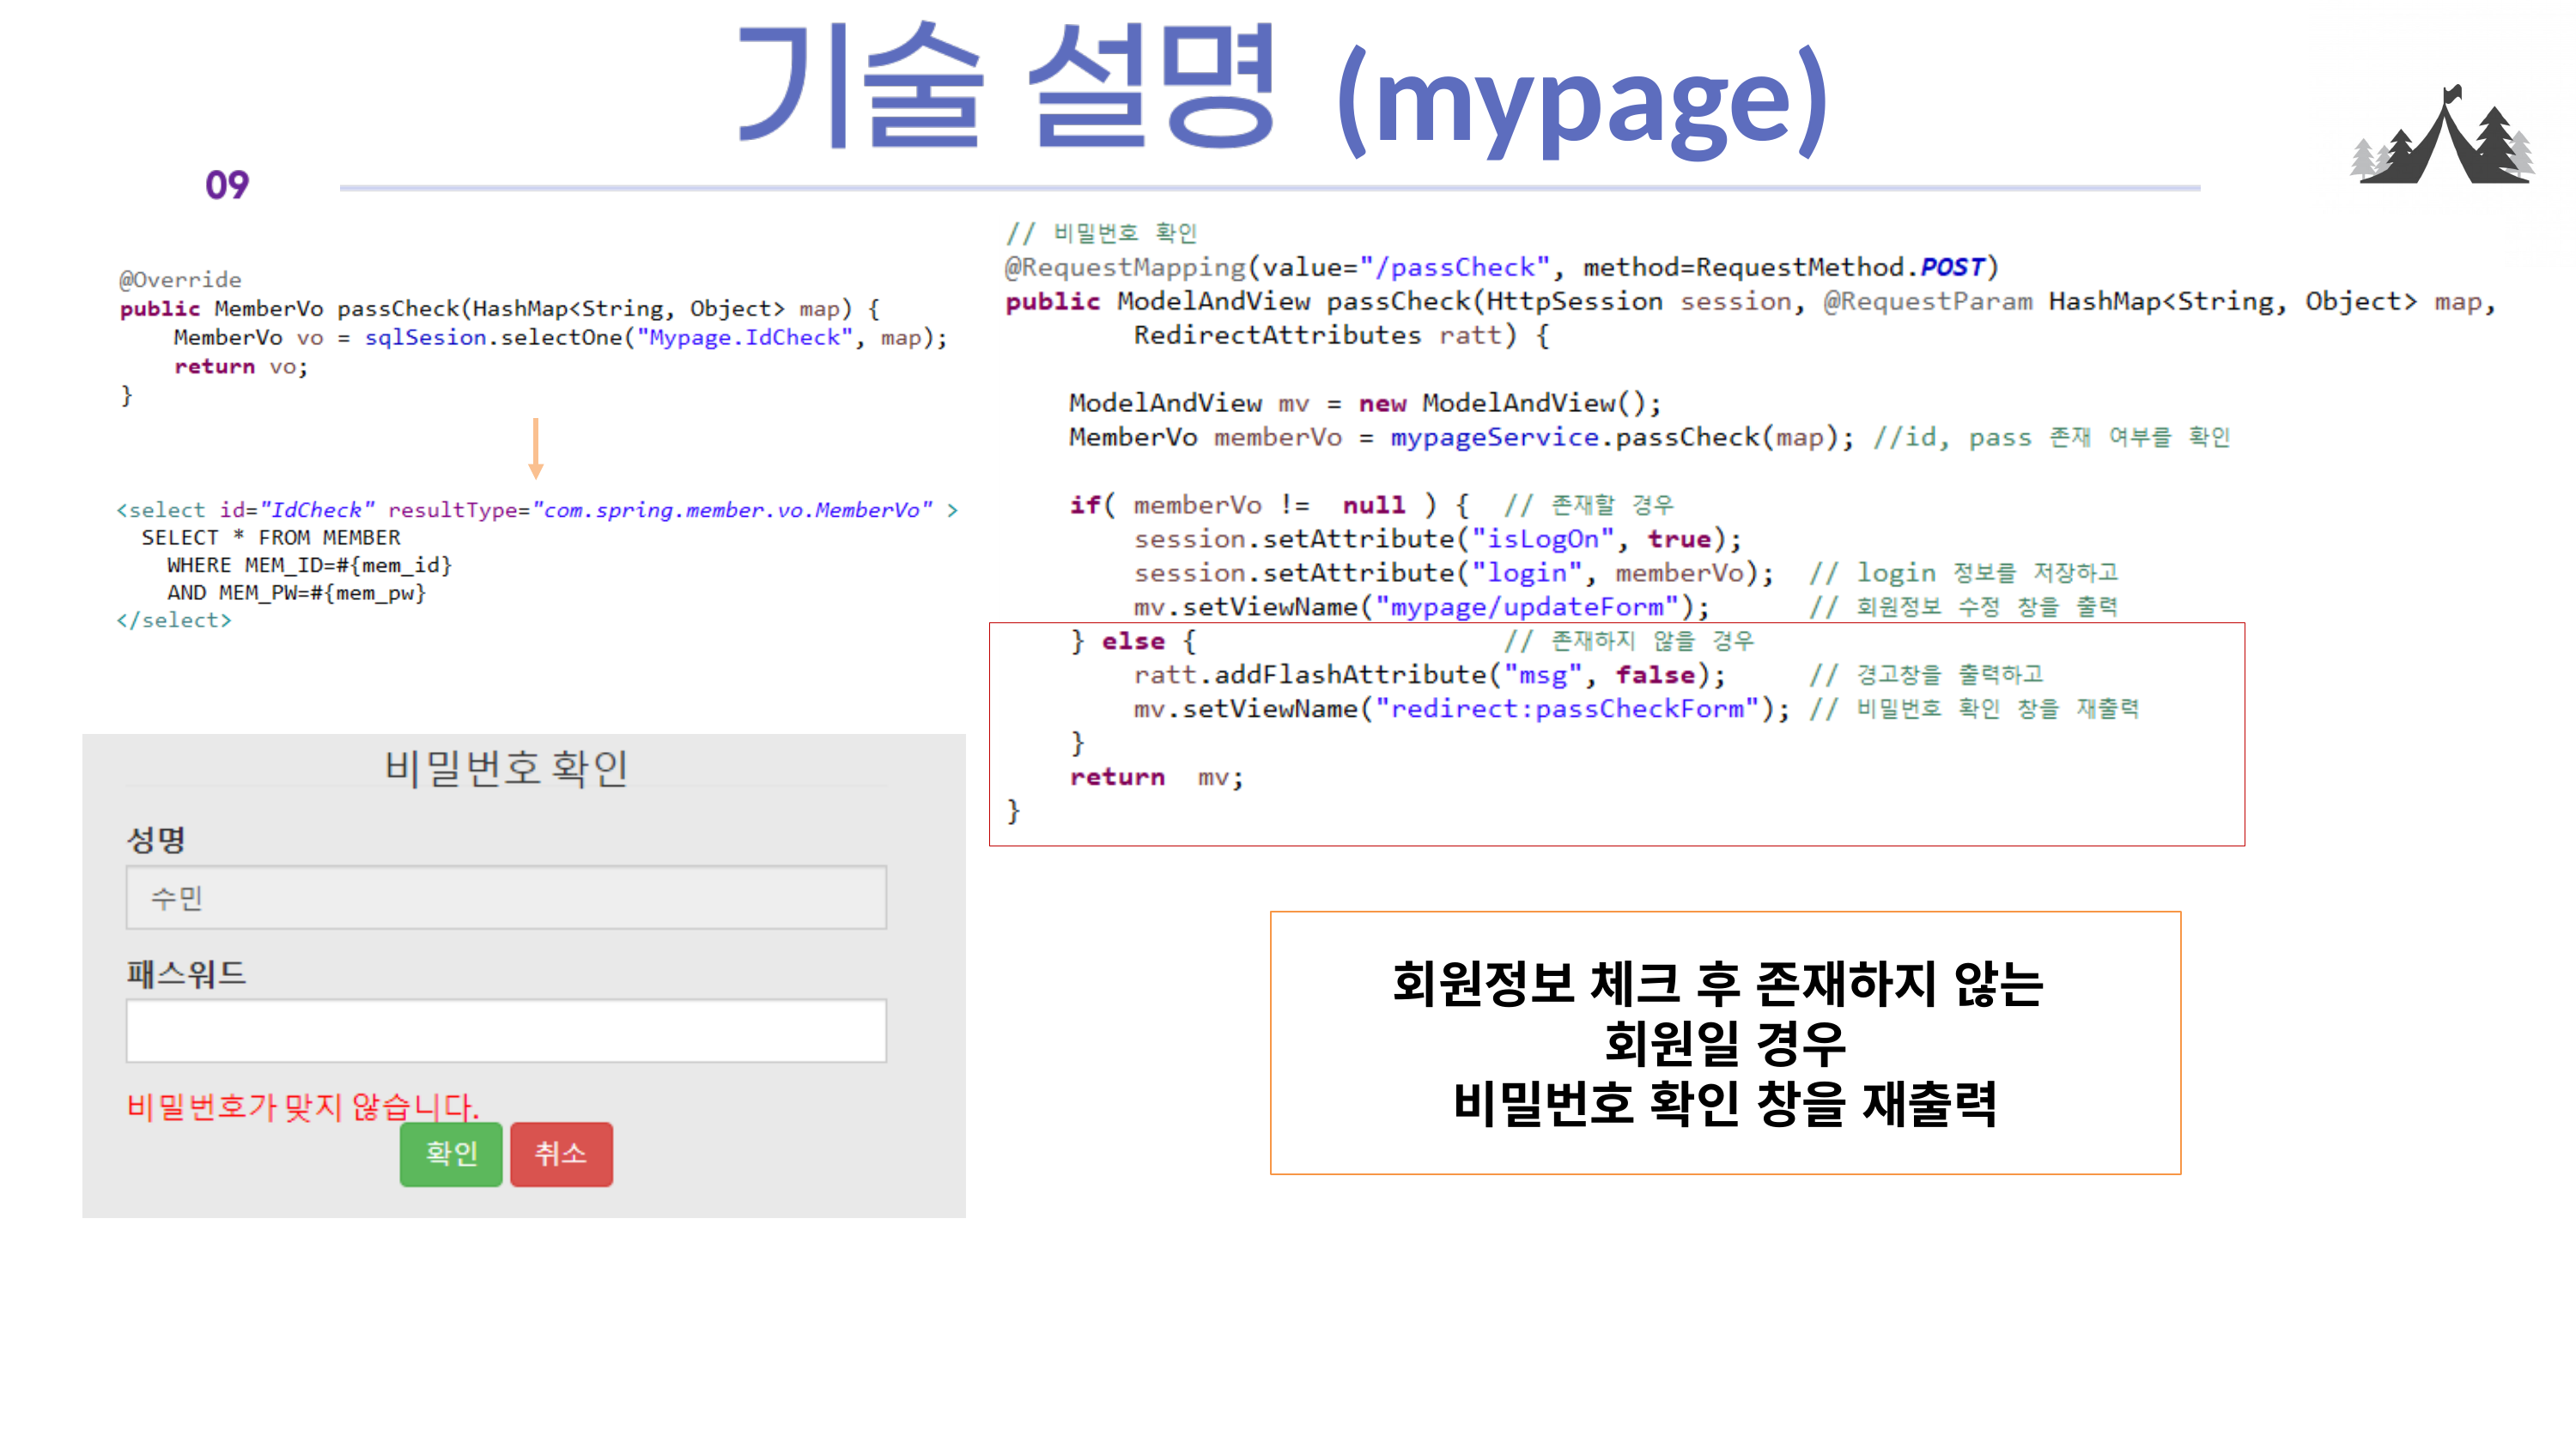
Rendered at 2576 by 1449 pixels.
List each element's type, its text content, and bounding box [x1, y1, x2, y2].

picture [82, 734, 966, 1218]
picture [116, 493, 968, 636]
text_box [1343, 180, 2202, 197]
text_box (mypage) [1343, 5, 1998, 173]
picture [106, 253, 966, 415]
picture [605, 0, 2576, 827]
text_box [340, 180, 601, 197]
picture [199, 160, 265, 228]
text_box [989, 622, 2245, 846]
text_box 회원정보 체크 후 존재하지 않는 회원일 경우 비밀번호 확인 창을 재출력 [1270, 911, 2182, 1175]
